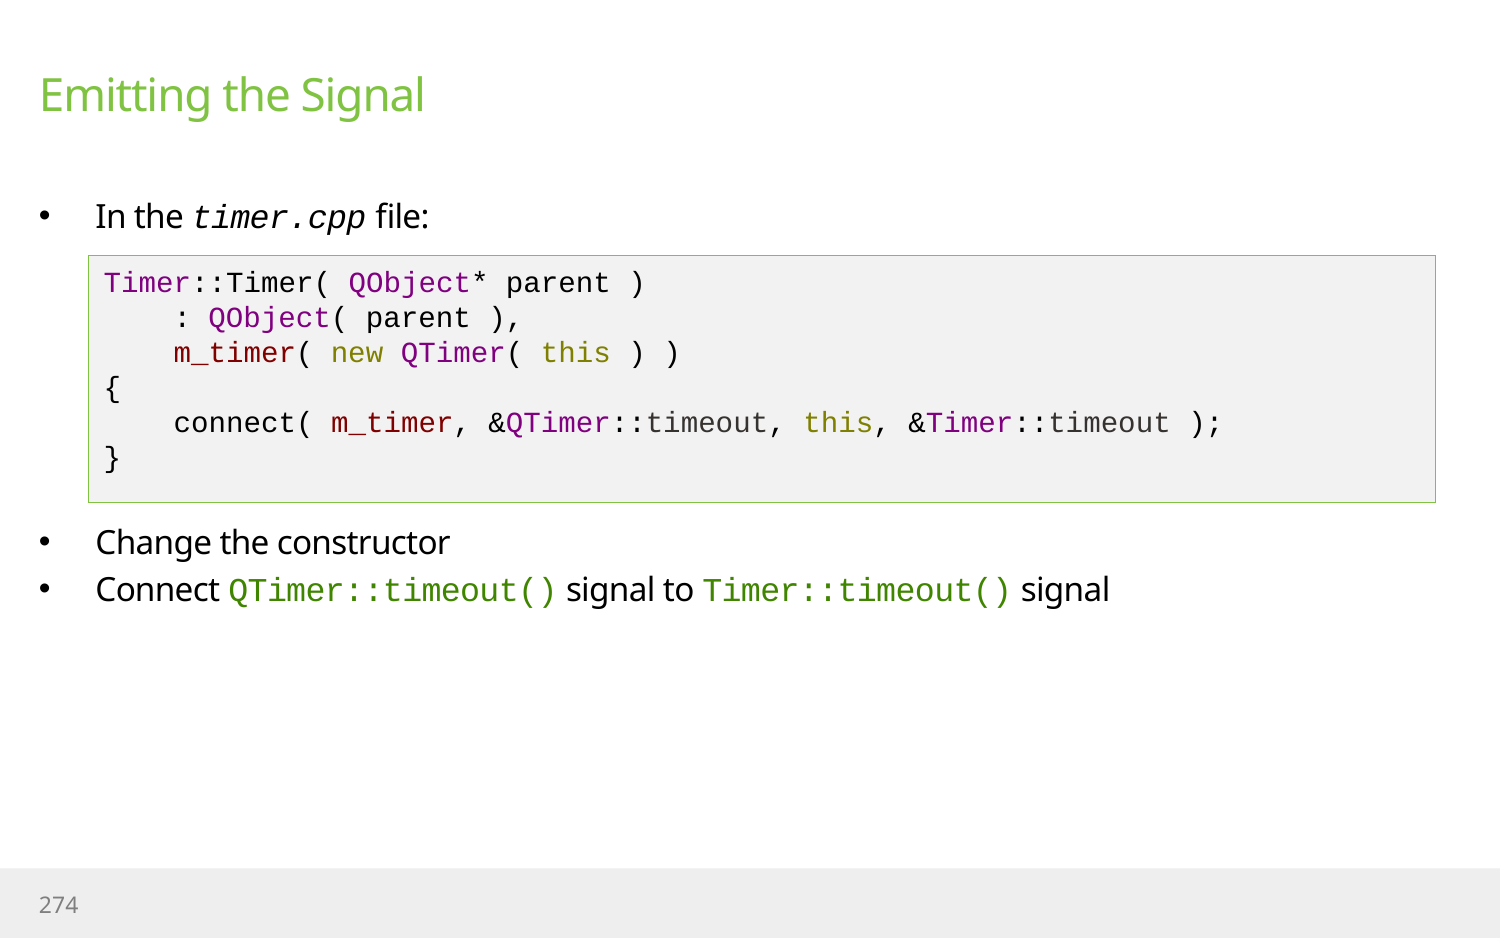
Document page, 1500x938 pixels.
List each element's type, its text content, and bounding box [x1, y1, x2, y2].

slide_number 274 [39, 892, 410, 921]
title Emitting the Signal [39, 66, 1052, 195]
text_box Timer::Timer( QObject* parent ) : QObject( parent ), m_timer( new QTimer( this ) ) { connect( m_timer, &QTimer::timeout, this, &Timer::timeout ); } [88, 255, 1436, 503]
list In the timer.cpp file: Change the constructor Connect QTimer::timeout() signal to Timer::timeout() signal [39, 195, 1272, 862]
